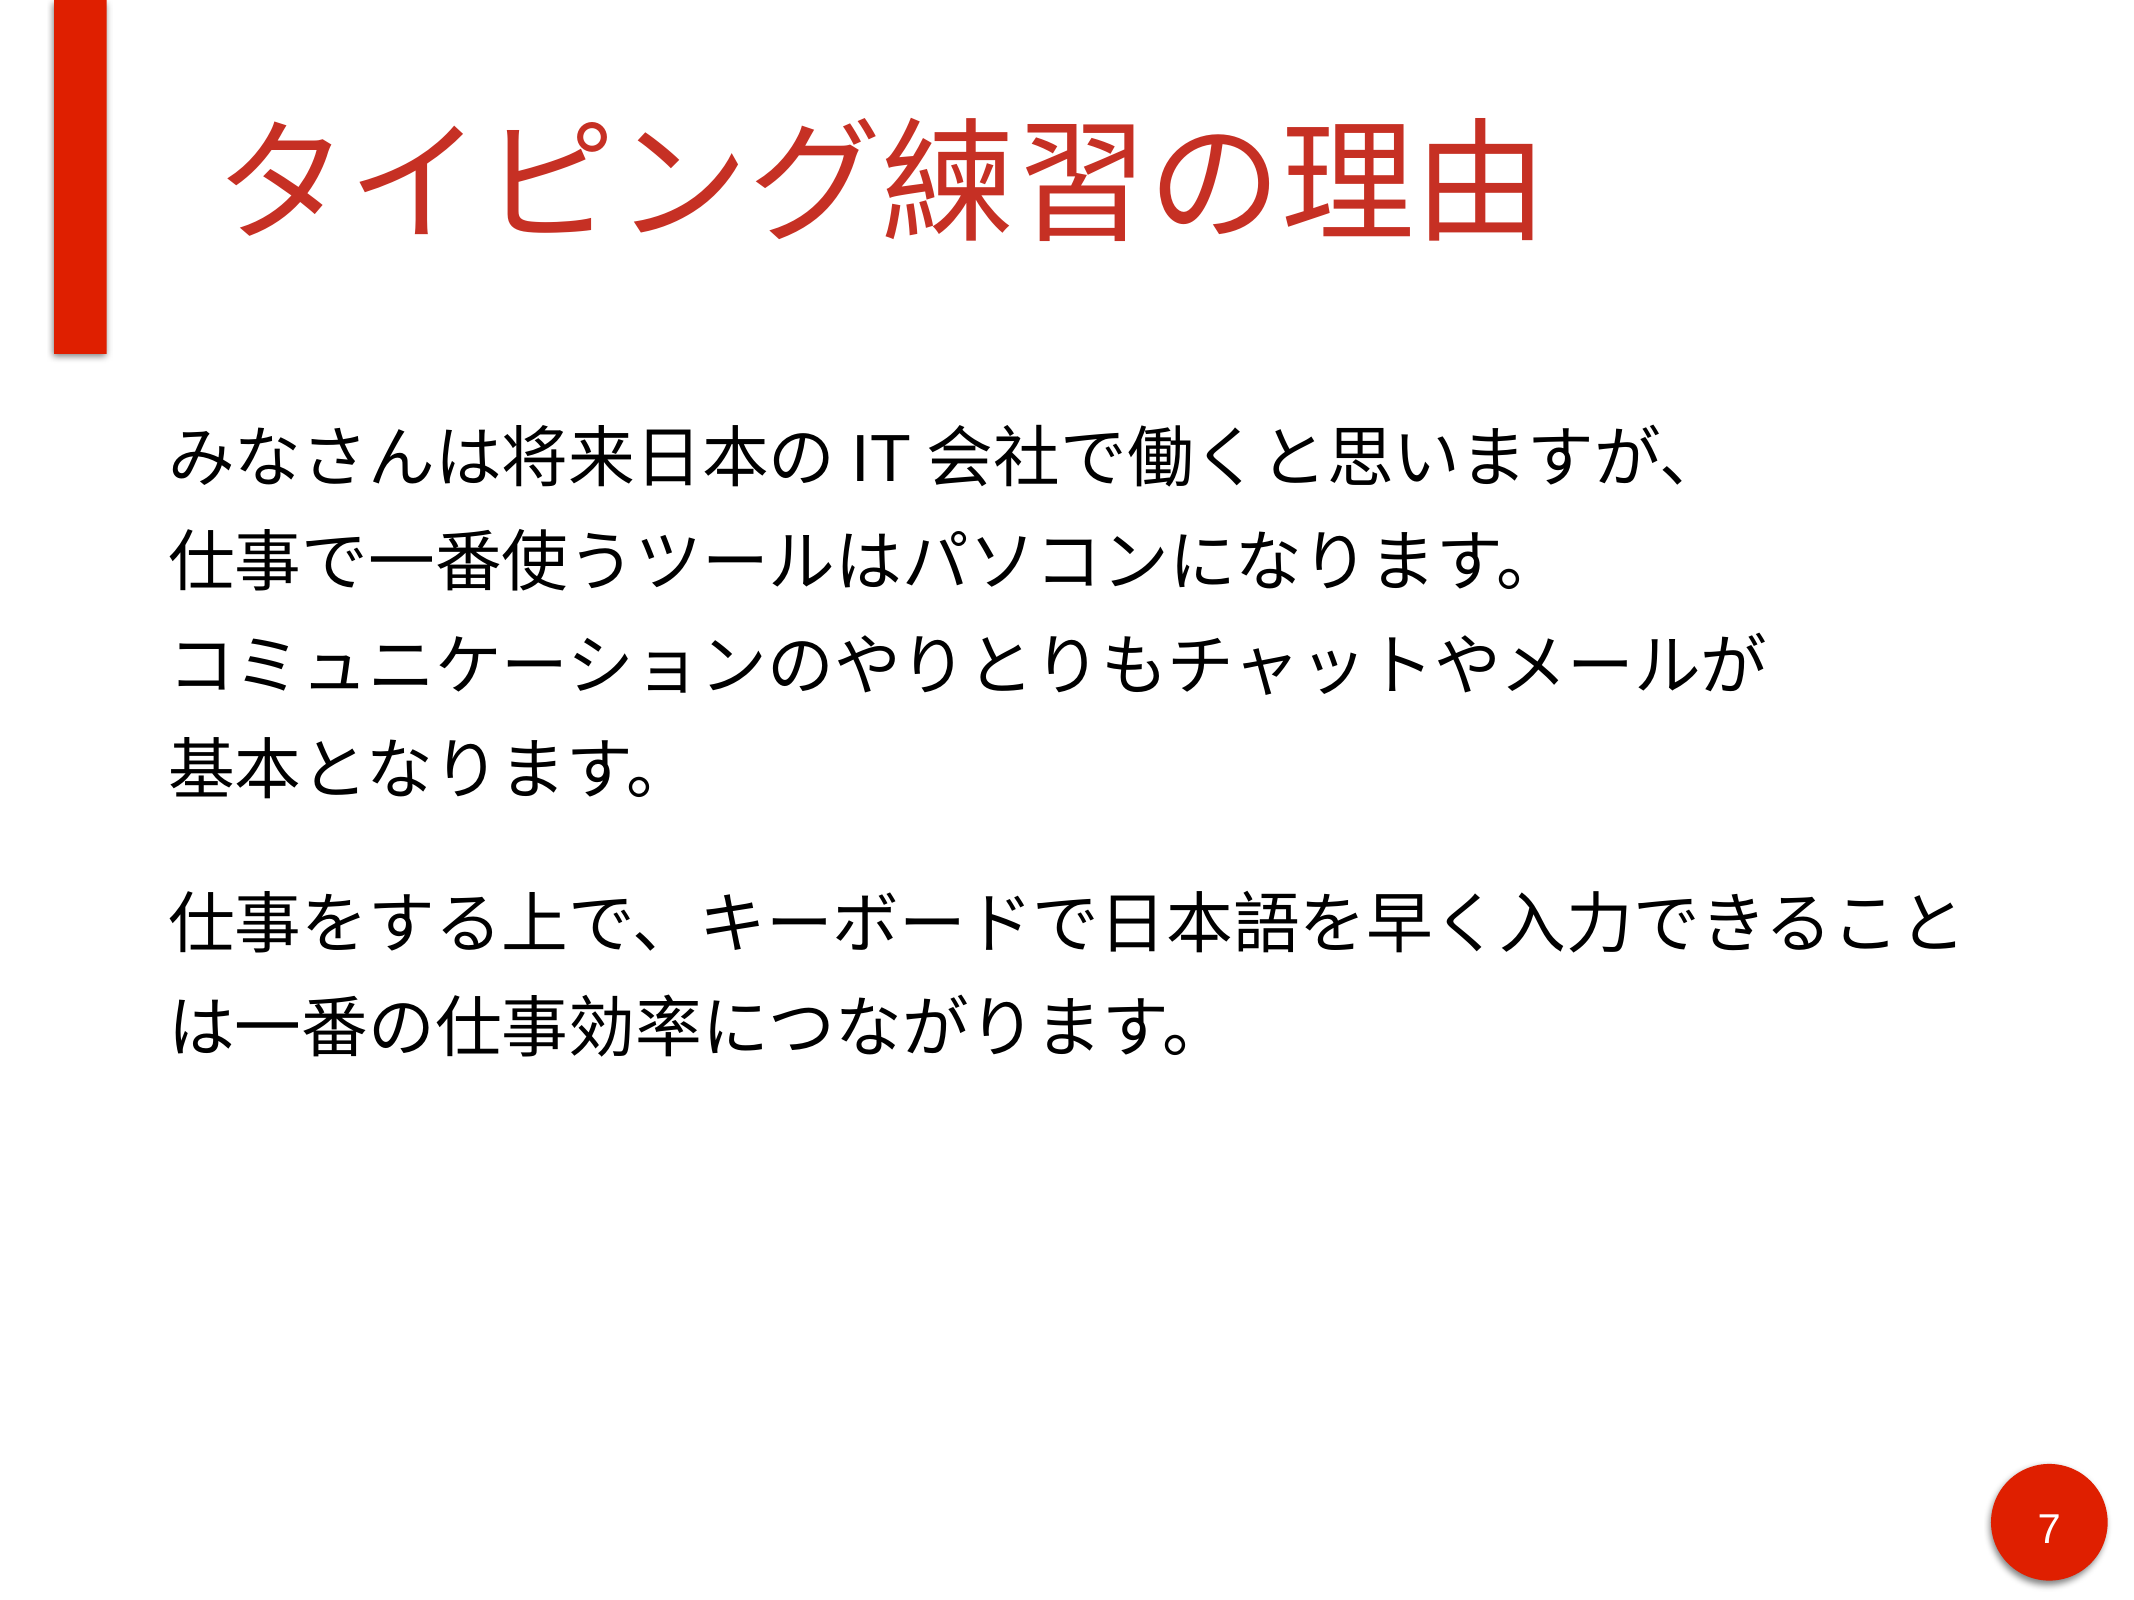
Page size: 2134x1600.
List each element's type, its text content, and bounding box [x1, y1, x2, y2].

title タイピング練習の理由 [207, 11, 1926, 343]
list みなさんは将来日本のIT会社で働くと思いますが、 仕事で一番使うツールはパソコンになります。 コミュニケーションのやりとりもチャットやメールが 基本となります。 仕事をする上で、キーボードで日本語を早く入力できることは一番の仕事効率につながります。 [159, 382, 2013, 1506]
slide_number ‹#› [2012, 1493, 2087, 1552]
